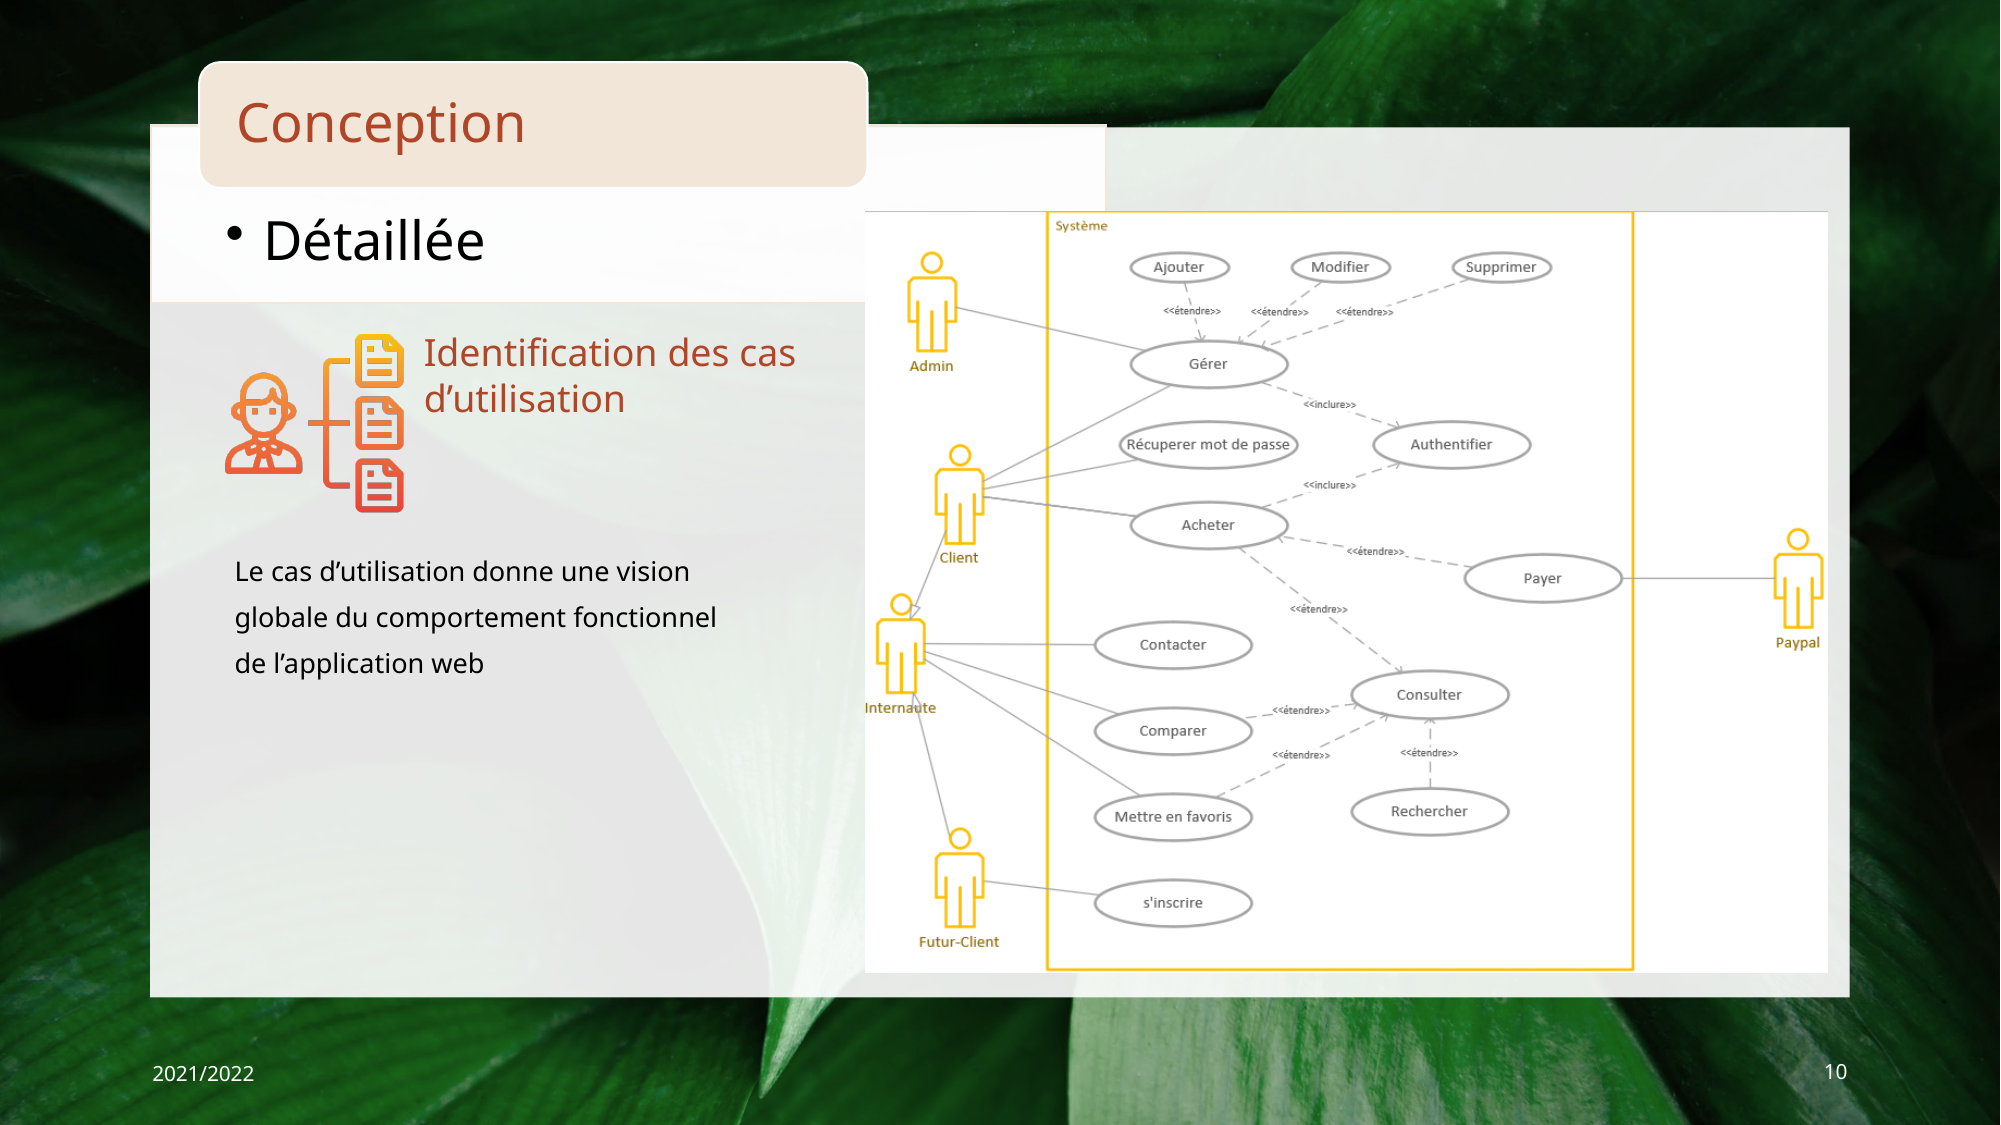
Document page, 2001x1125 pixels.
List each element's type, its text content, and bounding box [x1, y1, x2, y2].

slide_number 10 [1412, 1042, 1863, 1103]
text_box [151, 61, 1107, 304]
text_box Le cas d’utilisation donne une vision globale du comportement fonctionnel de l’application web [219, 533, 766, 822]
list Identification des cas d’utilisation [408, 320, 845, 435]
picture [0, 0, 2000, 1125]
picture [219, 328, 409, 518]
picture [865, 211, 1828, 973]
slide_number 2021/2022 [137, 1042, 588, 1103]
